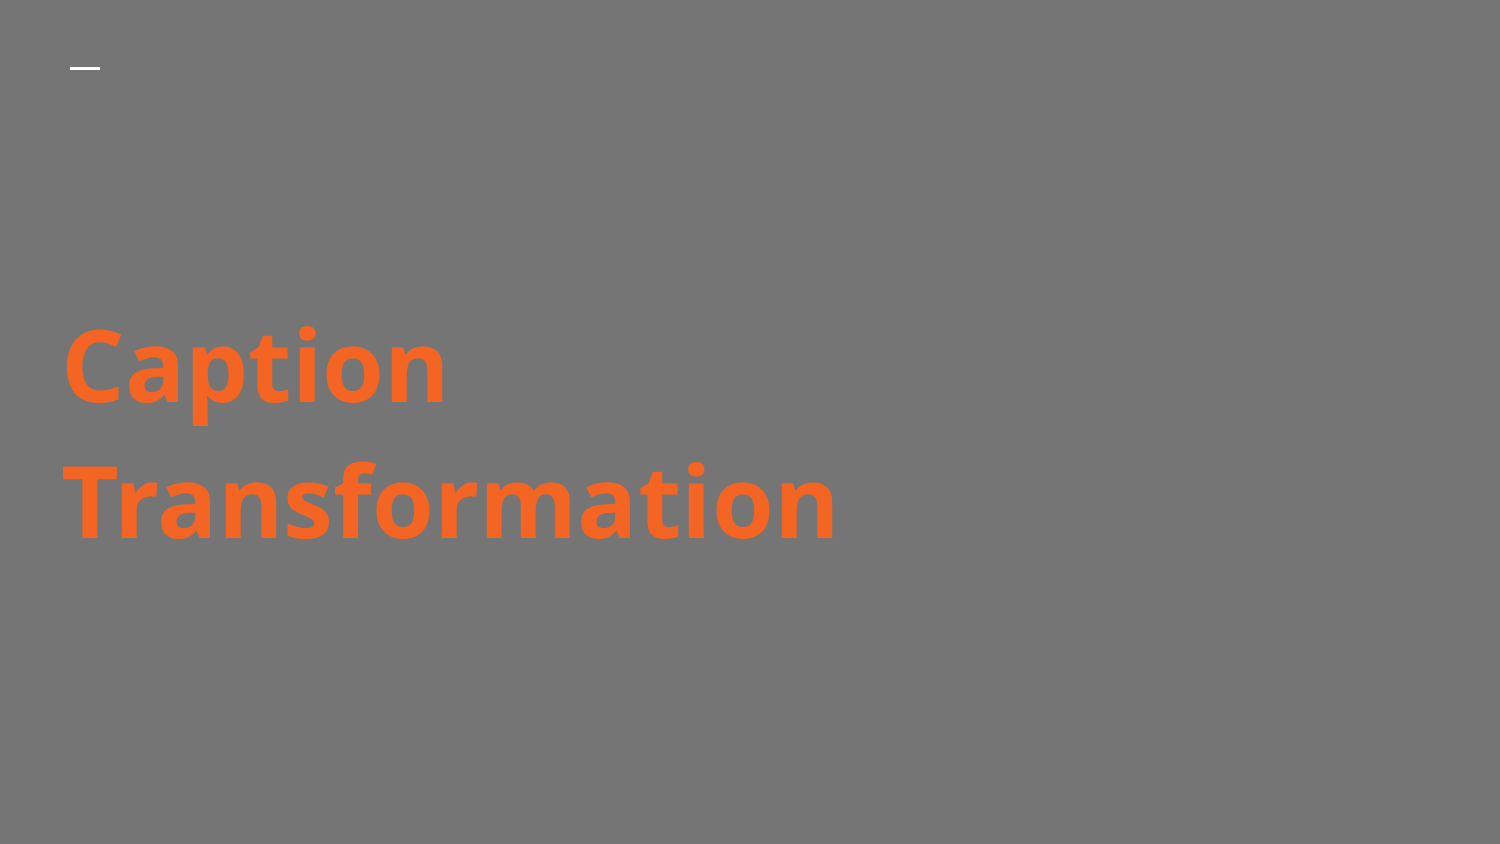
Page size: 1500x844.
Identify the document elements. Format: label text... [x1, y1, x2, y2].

title Caption Transformation [46, 116, 1071, 746]
